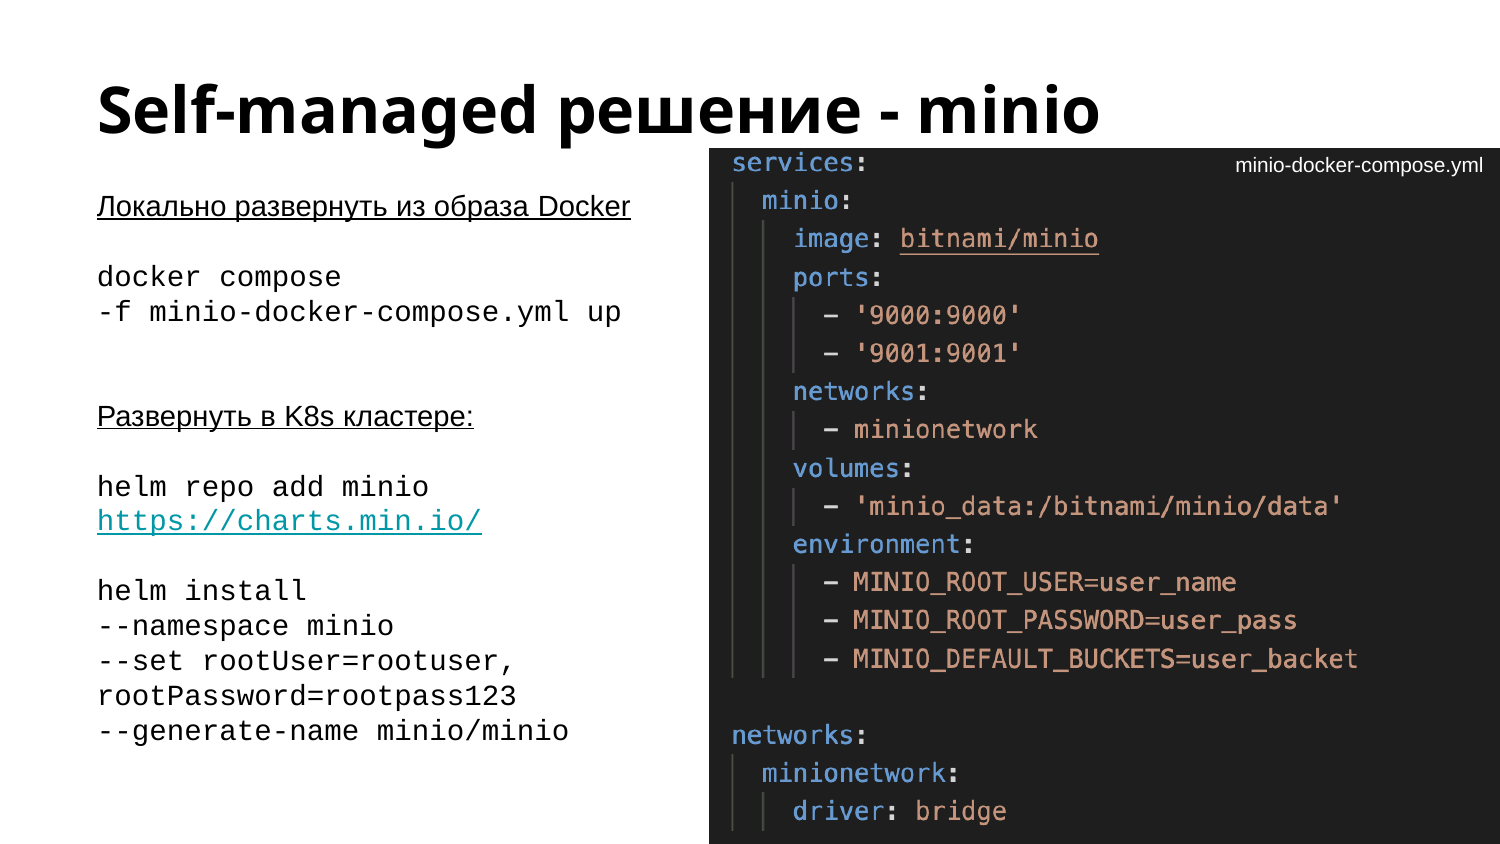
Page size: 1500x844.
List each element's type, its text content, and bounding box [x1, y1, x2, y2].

picture [0, 0, 1500, 844]
title Self-managed решение - minio [82, 54, 1480, 234]
text_box Локально развернуть из образа Docker docker compose -f minio-docker-compose.yml up Развернуть в K8s кластере: helm repo add minio https://charts.min.io/ helm install --namespace minio --set rootUser=rootuser, rootPassword=rootpass123 --generate-name minio/minio [82, 179, 690, 754]
text_box minio-docker-compose.yml [1220, 144, 1499, 148]
